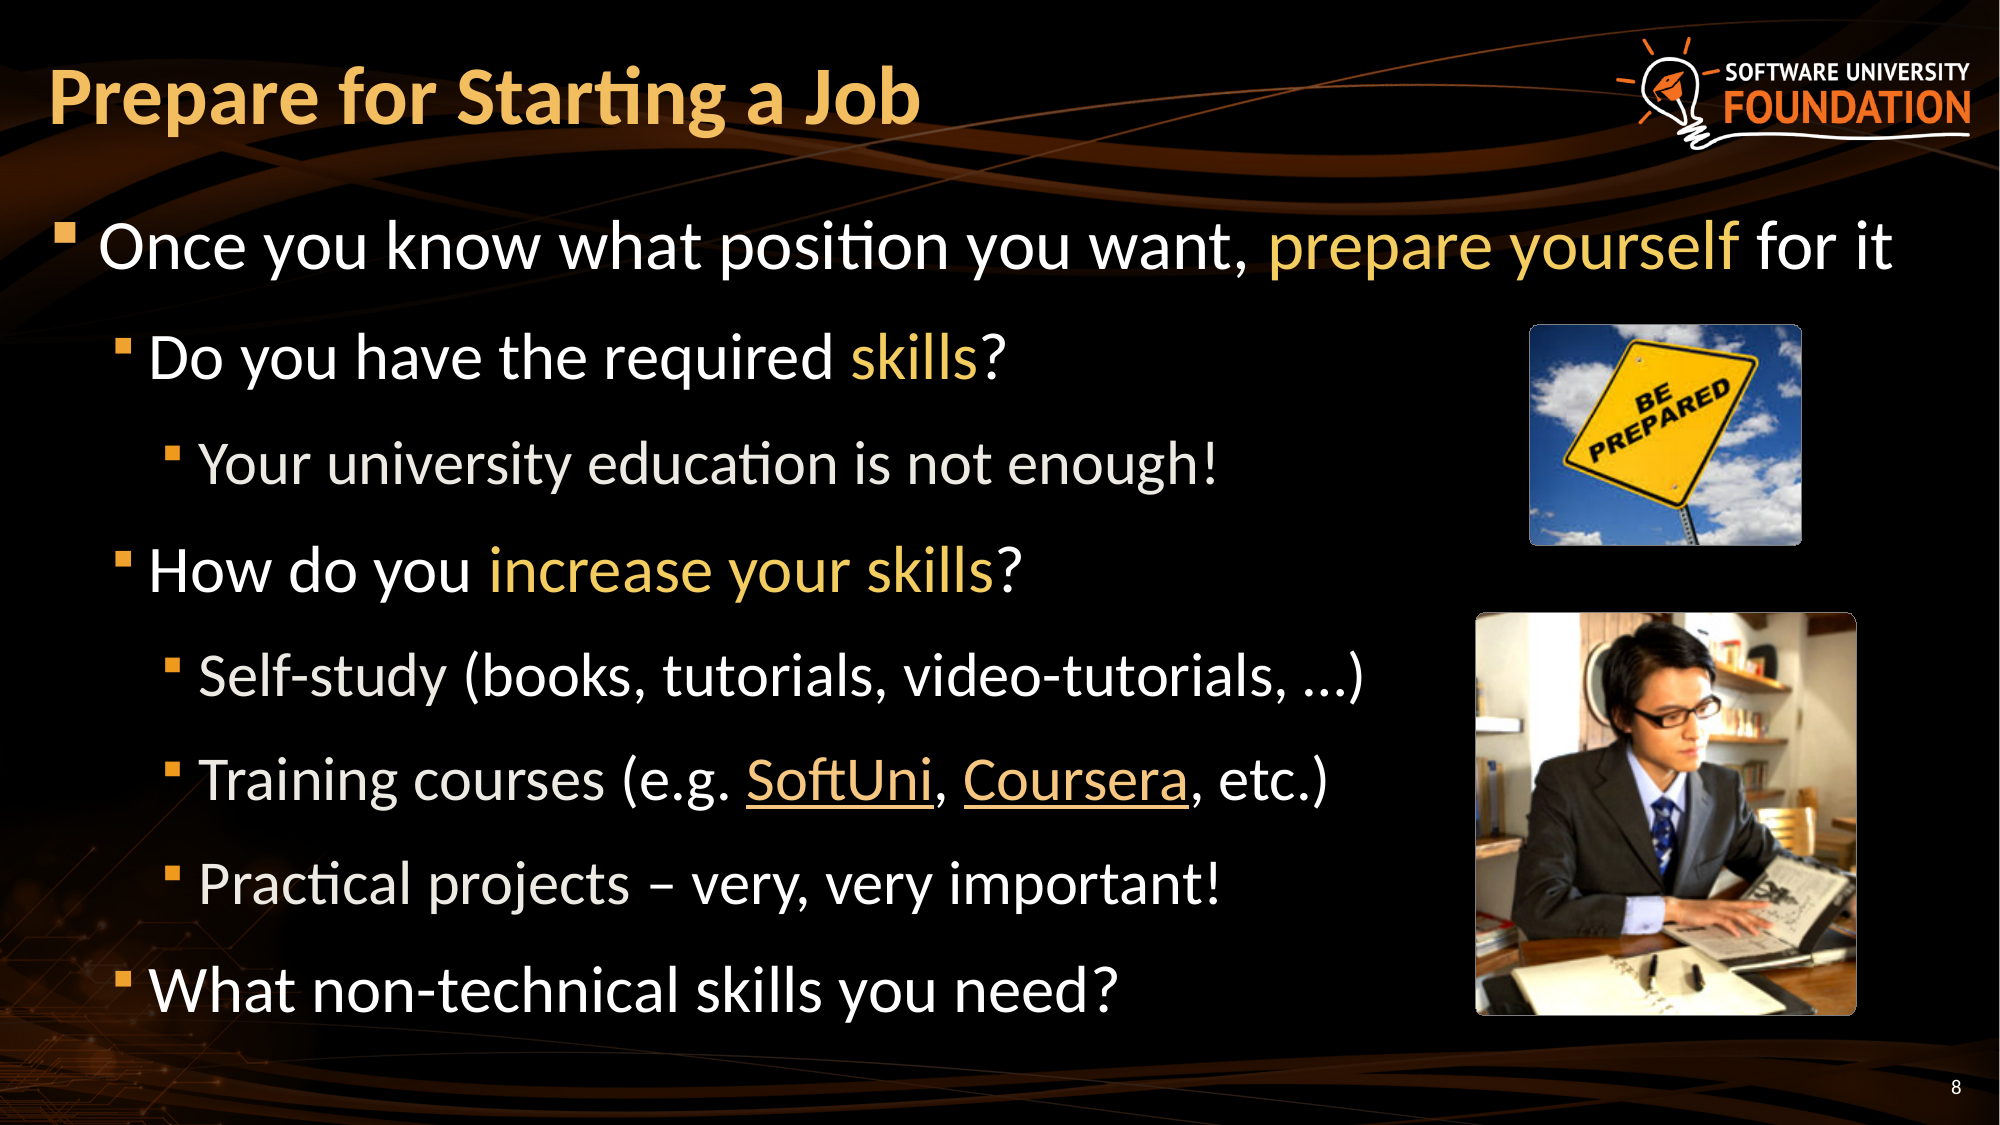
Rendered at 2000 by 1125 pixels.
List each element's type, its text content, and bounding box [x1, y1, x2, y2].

list Once you know what position you want, prepare yourself for it Do you have the required skills? Your university education is not enough! How do you increase your skills? Self-study (books, tutorials, video-tutorials, …) Training courses (e.g. SoftUni, Coursera, etc.) Practical projects – very, very important! What non-technical skills you need? [31, 188, 1968, 1103]
picture [0, 0, 2000, 1125]
title Prepare for Starting a Job [30, 6, 1602, 189]
